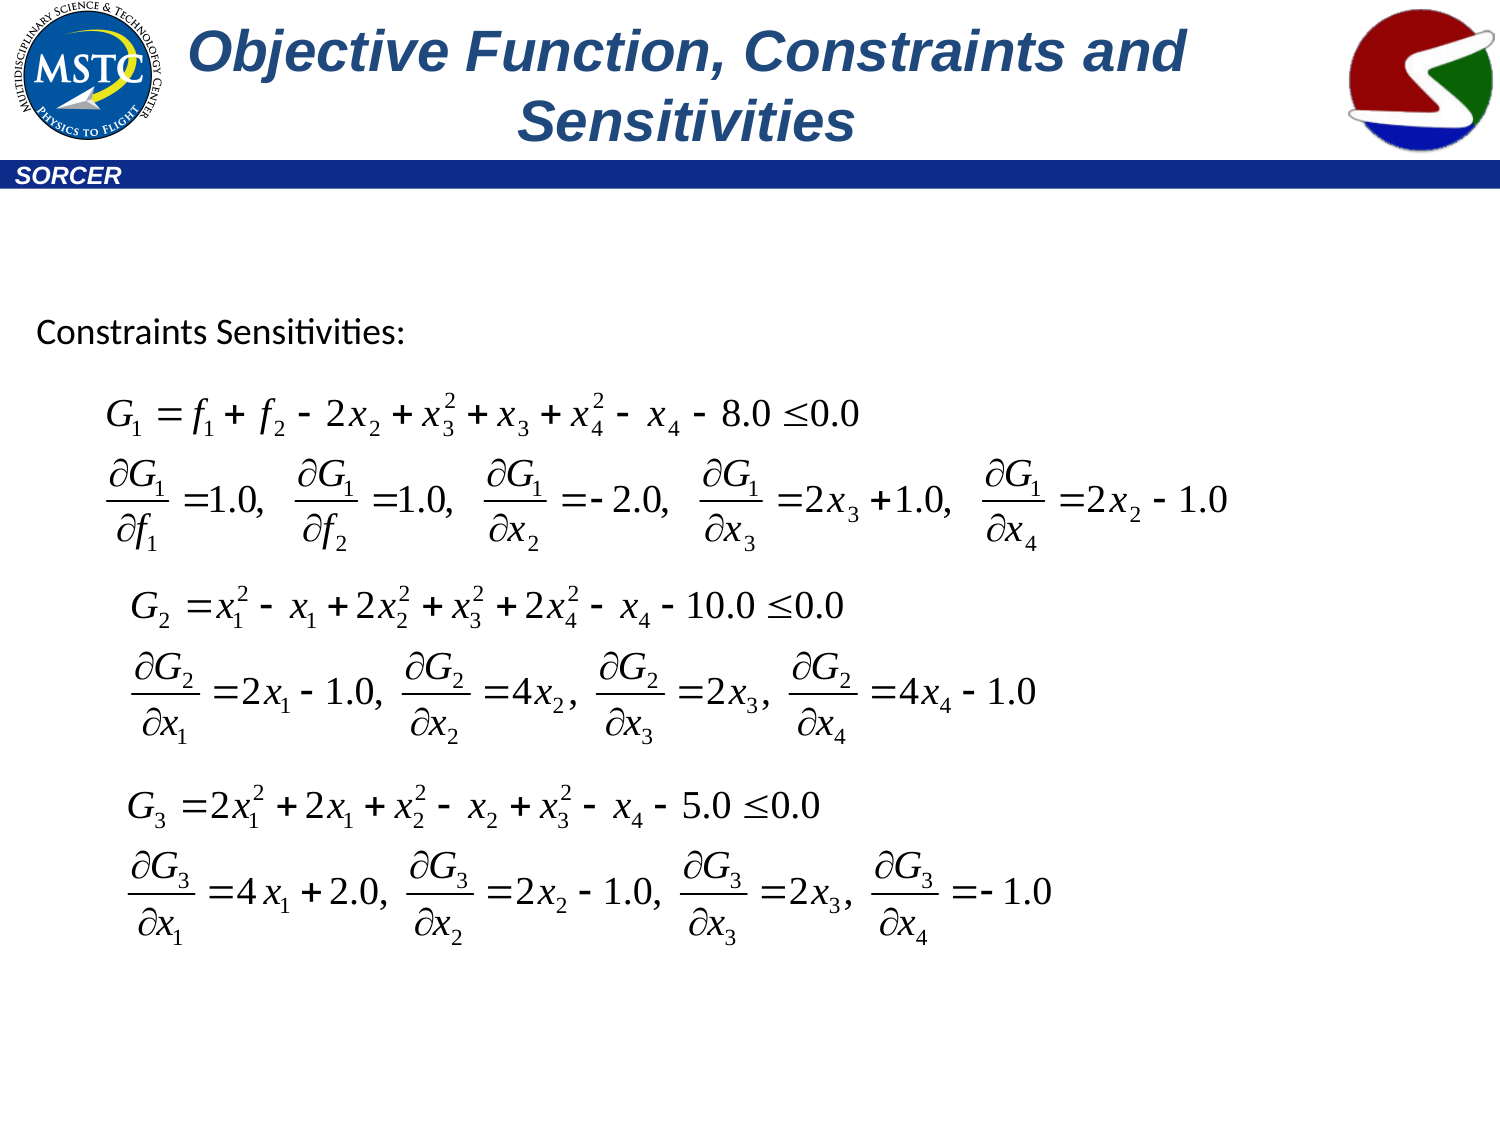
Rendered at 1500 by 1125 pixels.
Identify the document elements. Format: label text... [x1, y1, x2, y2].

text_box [124, 574, 1044, 754]
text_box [99, 387, 1232, 557]
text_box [121, 774, 1061, 954]
text_box Constraints Sensitivities: [21, 299, 422, 360]
picture [12, 0, 163, 148]
title Objective Function, Constraints and Sensitivities [162, 2, 1213, 164]
picture [1347, 7, 1495, 154]
